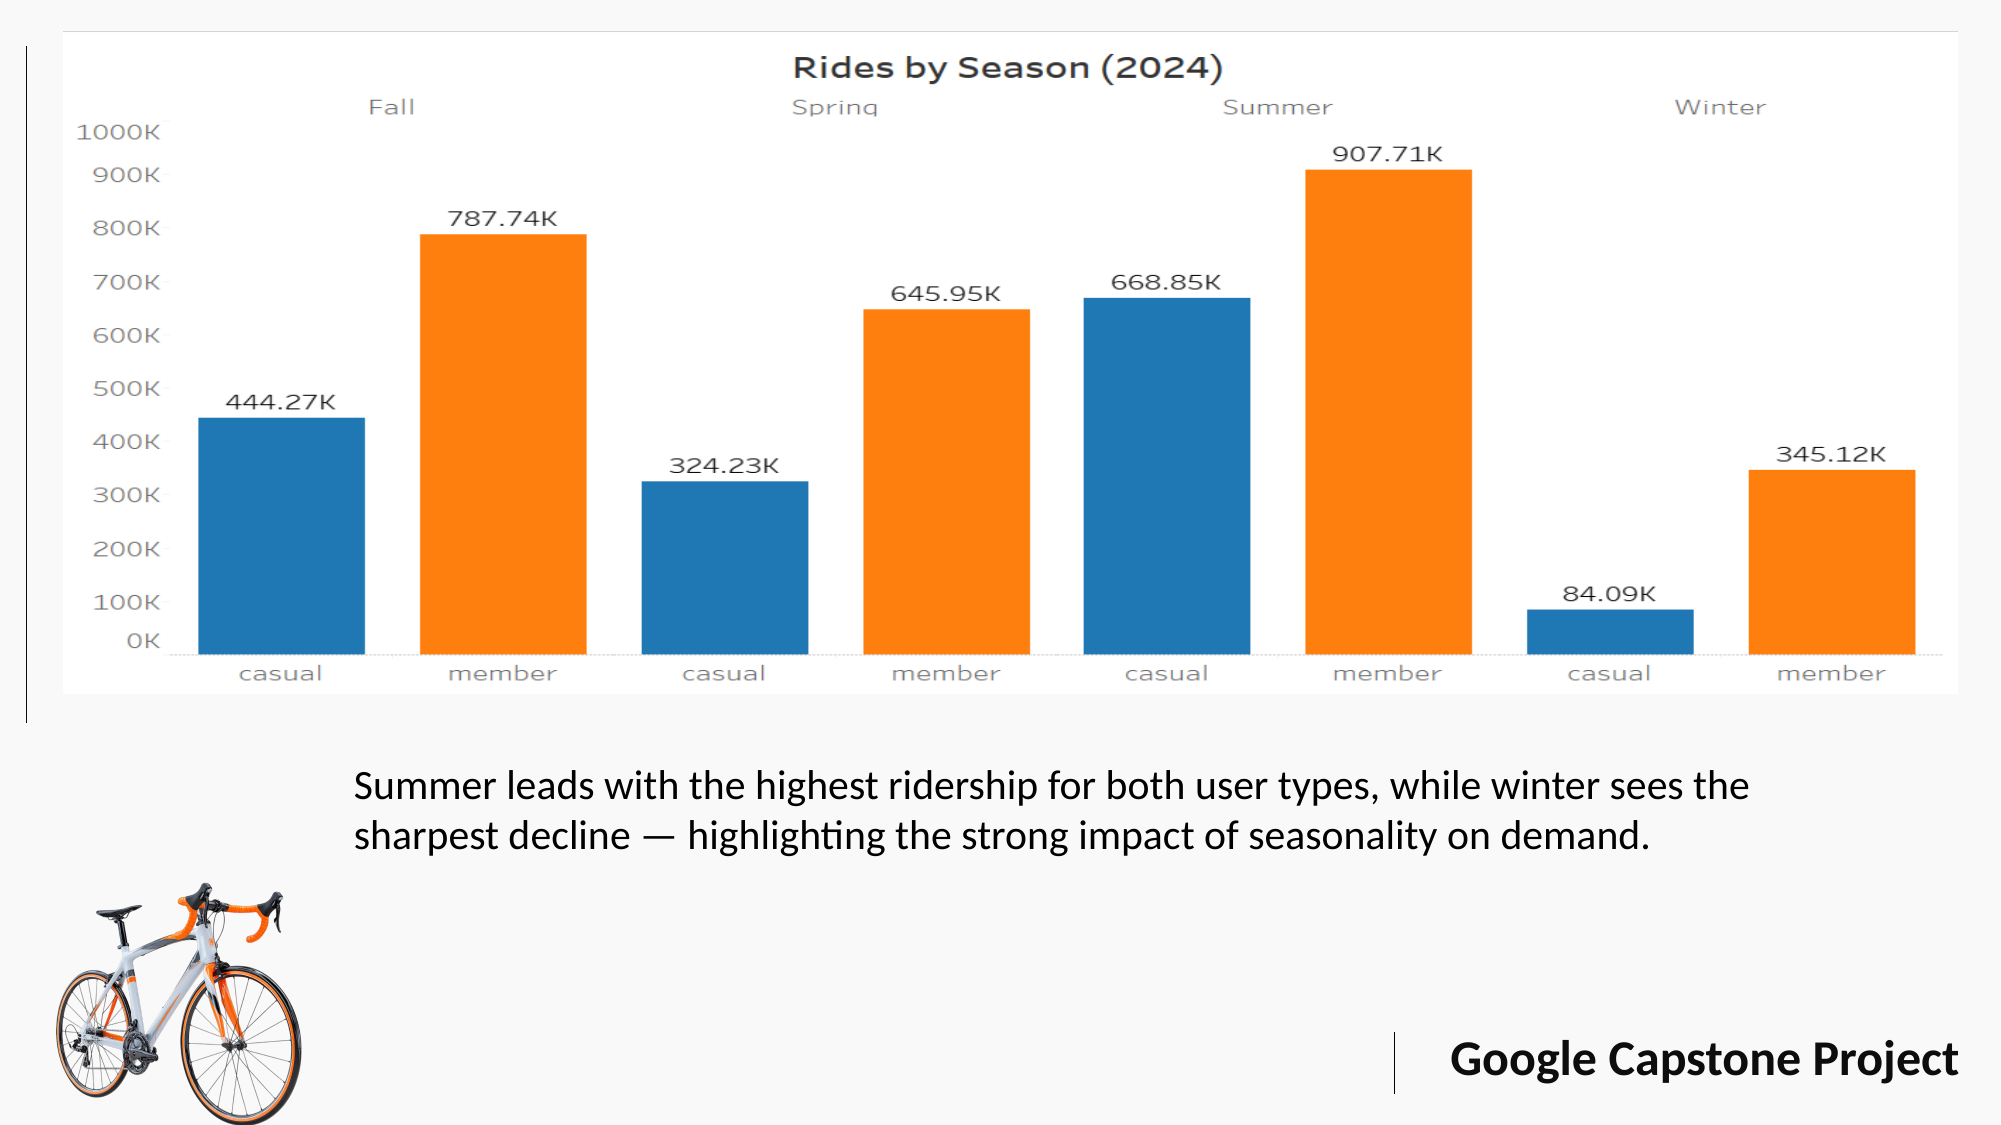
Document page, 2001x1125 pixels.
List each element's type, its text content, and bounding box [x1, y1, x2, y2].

picture [33, 860, 324, 1125]
picture [63, 31, 1958, 694]
text_box Summer leads with the highest ridership for both user types, while winter sees the sharpest decline — highlighting the strong impact of seasonality on demand. [339, 750, 1893, 865]
text_box Google Capstone Project [1435, 1017, 1999, 1093]
